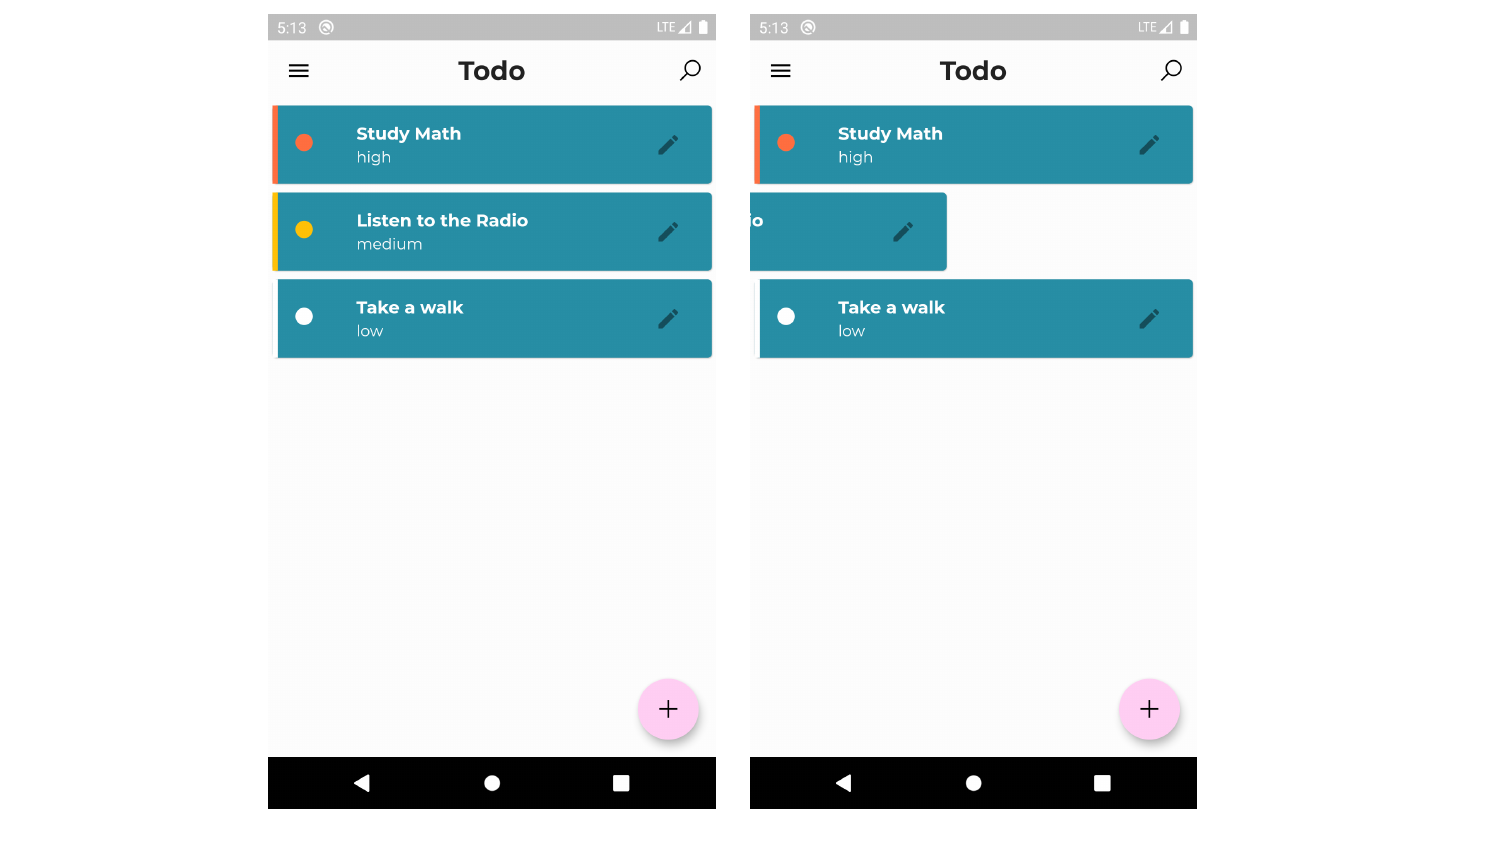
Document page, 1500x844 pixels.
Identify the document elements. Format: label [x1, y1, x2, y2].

picture [268, 14, 716, 809]
picture [749, 14, 1197, 809]
